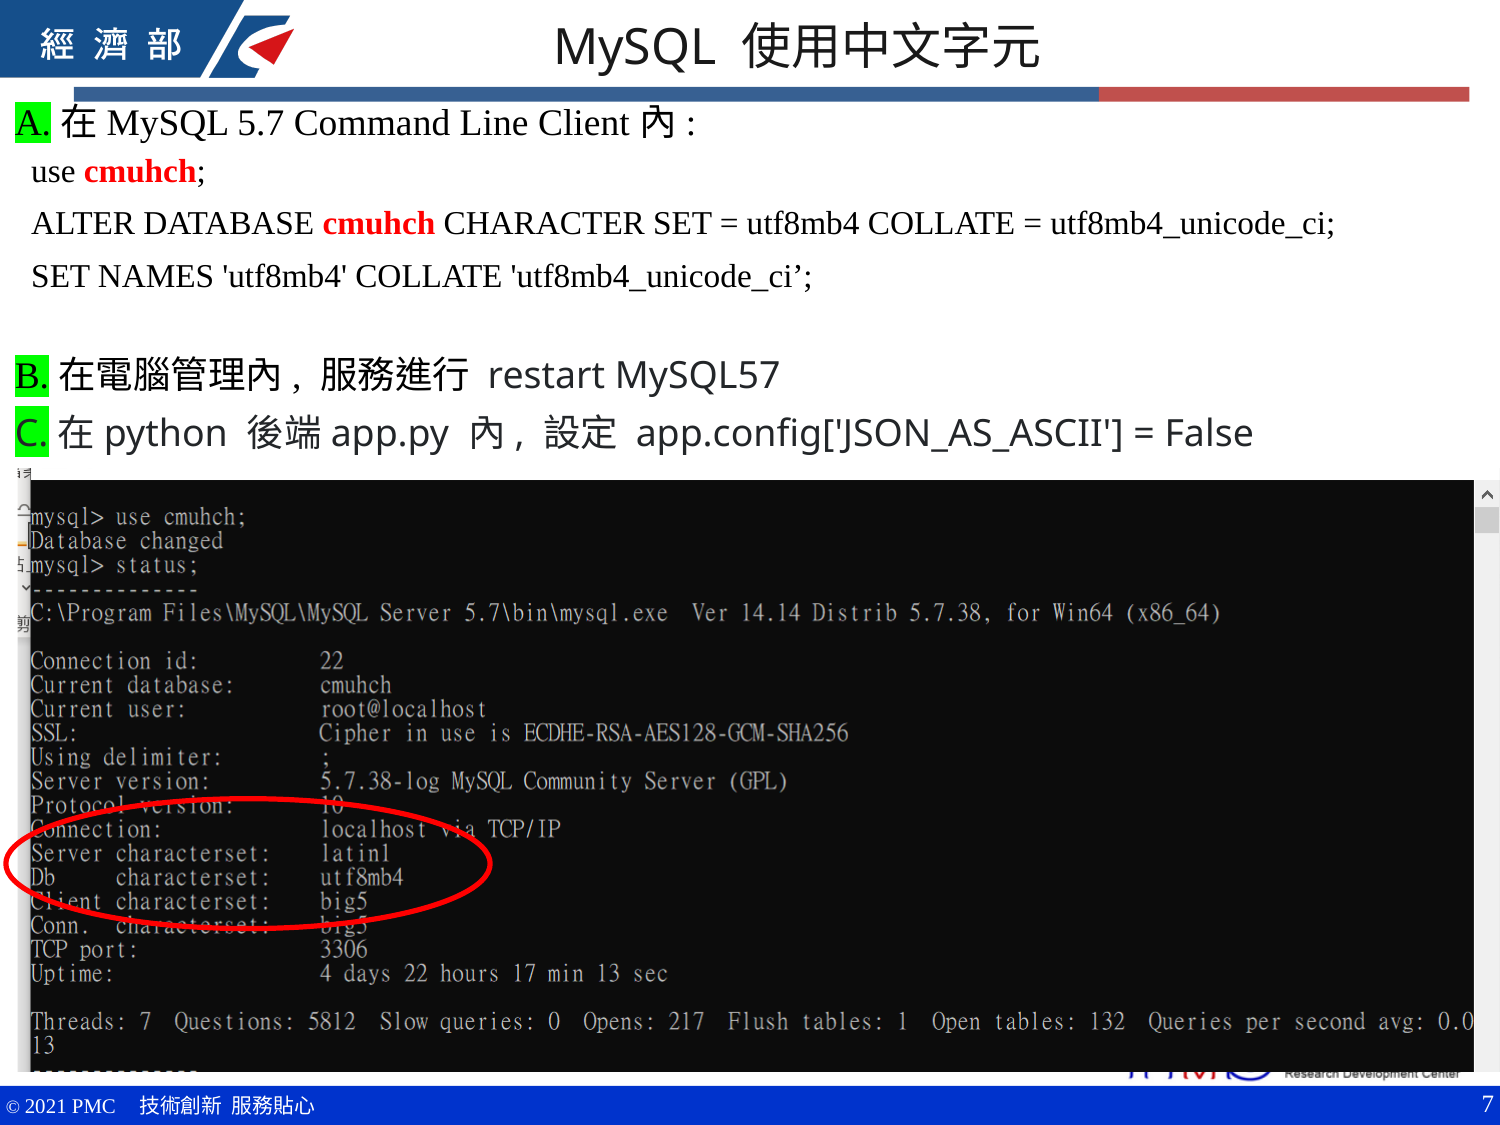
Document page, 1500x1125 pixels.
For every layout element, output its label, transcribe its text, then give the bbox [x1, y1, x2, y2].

text_box MySQL 使用中文字元 [525, 7, 1093, 82]
text_box [3, 845, 12, 882]
text_box A.在MySQL 5.7 Command Line Client內: use cmuhch; ALTER DATABASE cmuhch CHARACTER SET = utf8mb4 COLLATE = utf8mb4_unicode_ci; SET NAMES 'utf8mb4' COLLATE 'utf8mb4_unicode_ci’; B.在電腦管理內, 服務進行 restart MySQL57 C.在python 後端app.py 內, 設定 app.config['JSON_AS_ASCII'] = False [0, 90, 1500, 558]
picture [17, 467, 1500, 1083]
slide_number 7 [1439, 1086, 1500, 1124]
picture [0, 0, 294, 78]
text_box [73, 86, 1470, 102]
